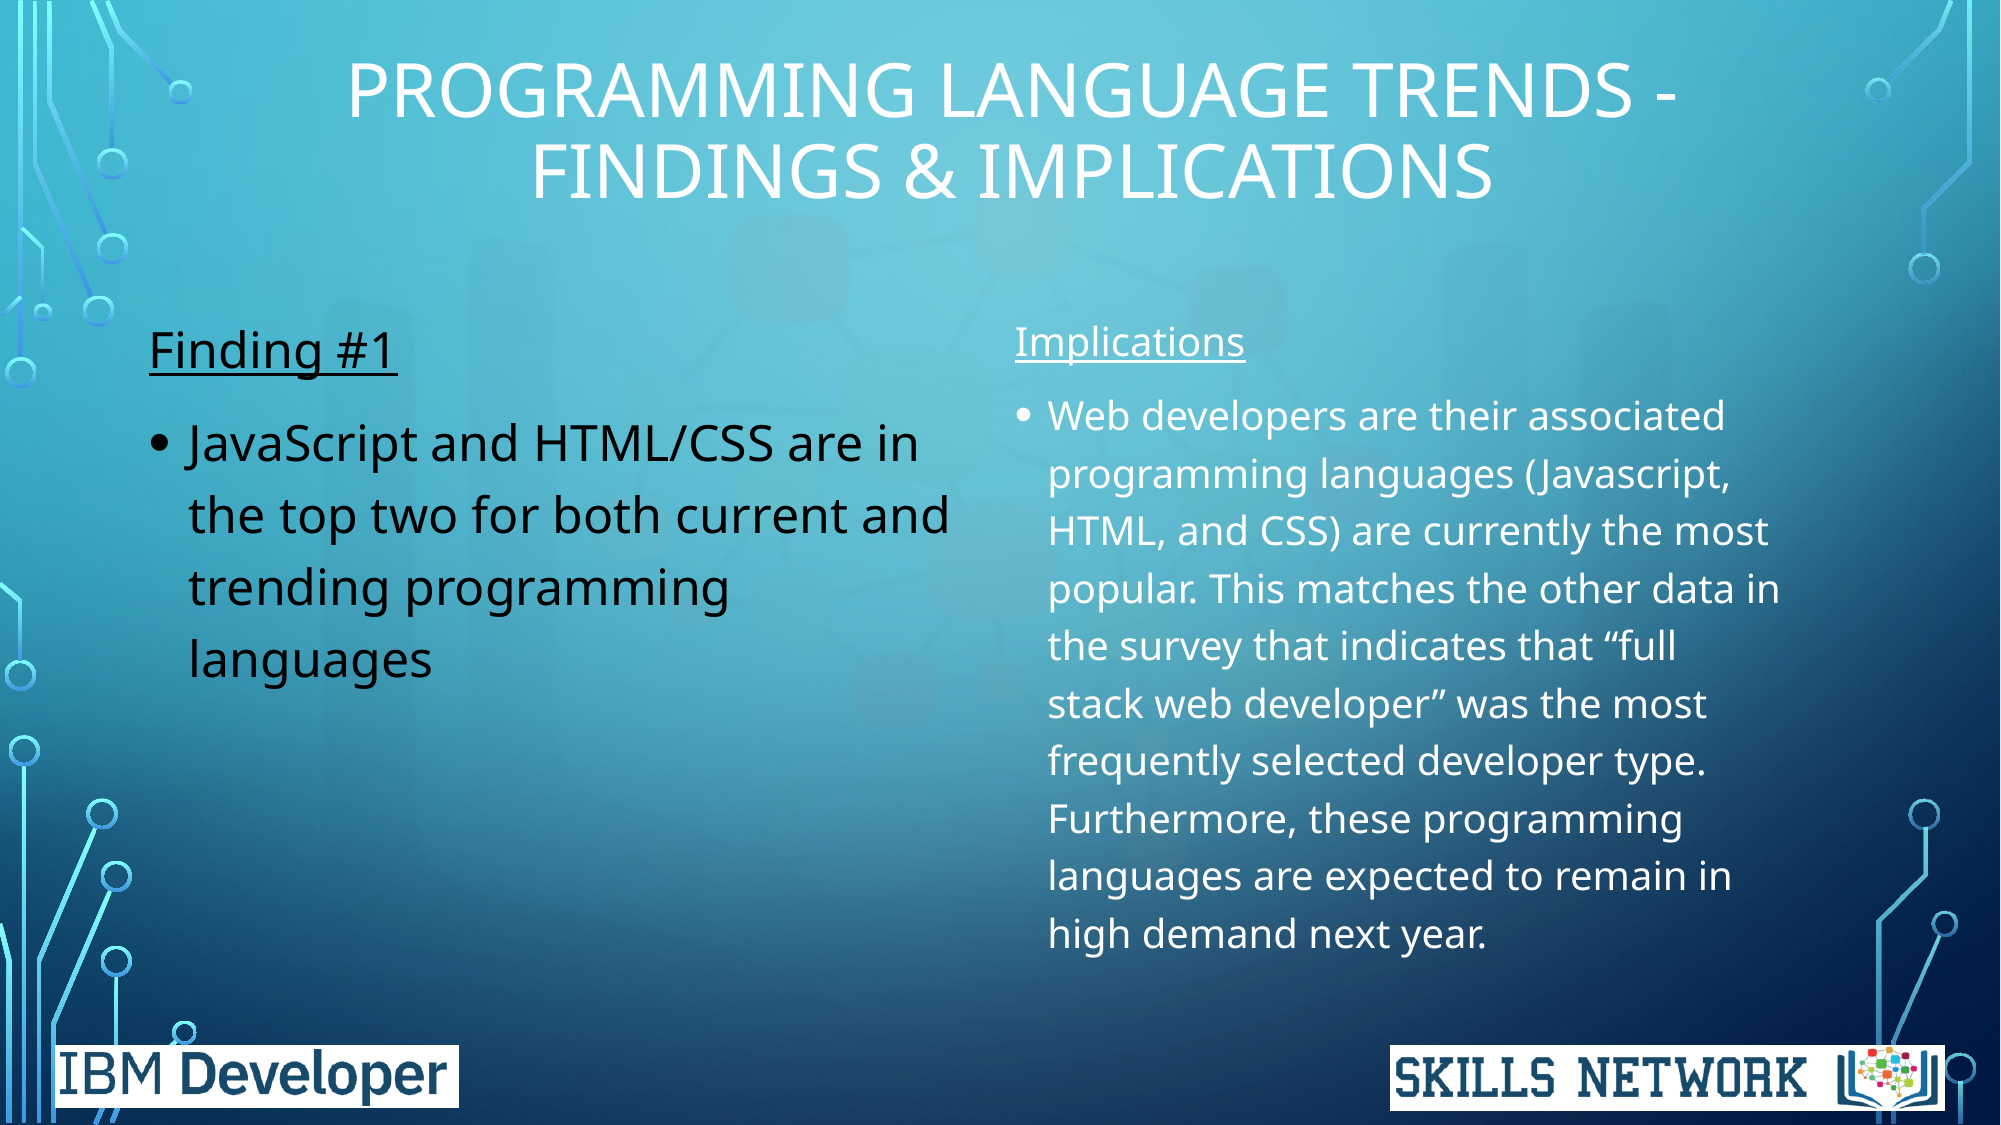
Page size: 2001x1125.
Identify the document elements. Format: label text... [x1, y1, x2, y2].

title PROGRAMMING LANGUAGE TRENDS - FINDINGS & IMPLICATIONS [200, 12, 1825, 256]
picture [1390, 1045, 1945, 1111]
list Finding #1 JavaScript and HTML/CSS are in the top two for both current and trending programming languages [133, 299, 984, 1014]
picture [55, 1045, 459, 1108]
list Implications Web developers are their associated programming languages (Javascript, HTML, and CSS) are currently the most popular. This matches the other data in the survey that indicates that “full stack web developer” was the most frequently selected developer type. Furthermore, these programming languages are expected to remain in high demand next year. [999, 299, 1800, 1014]
